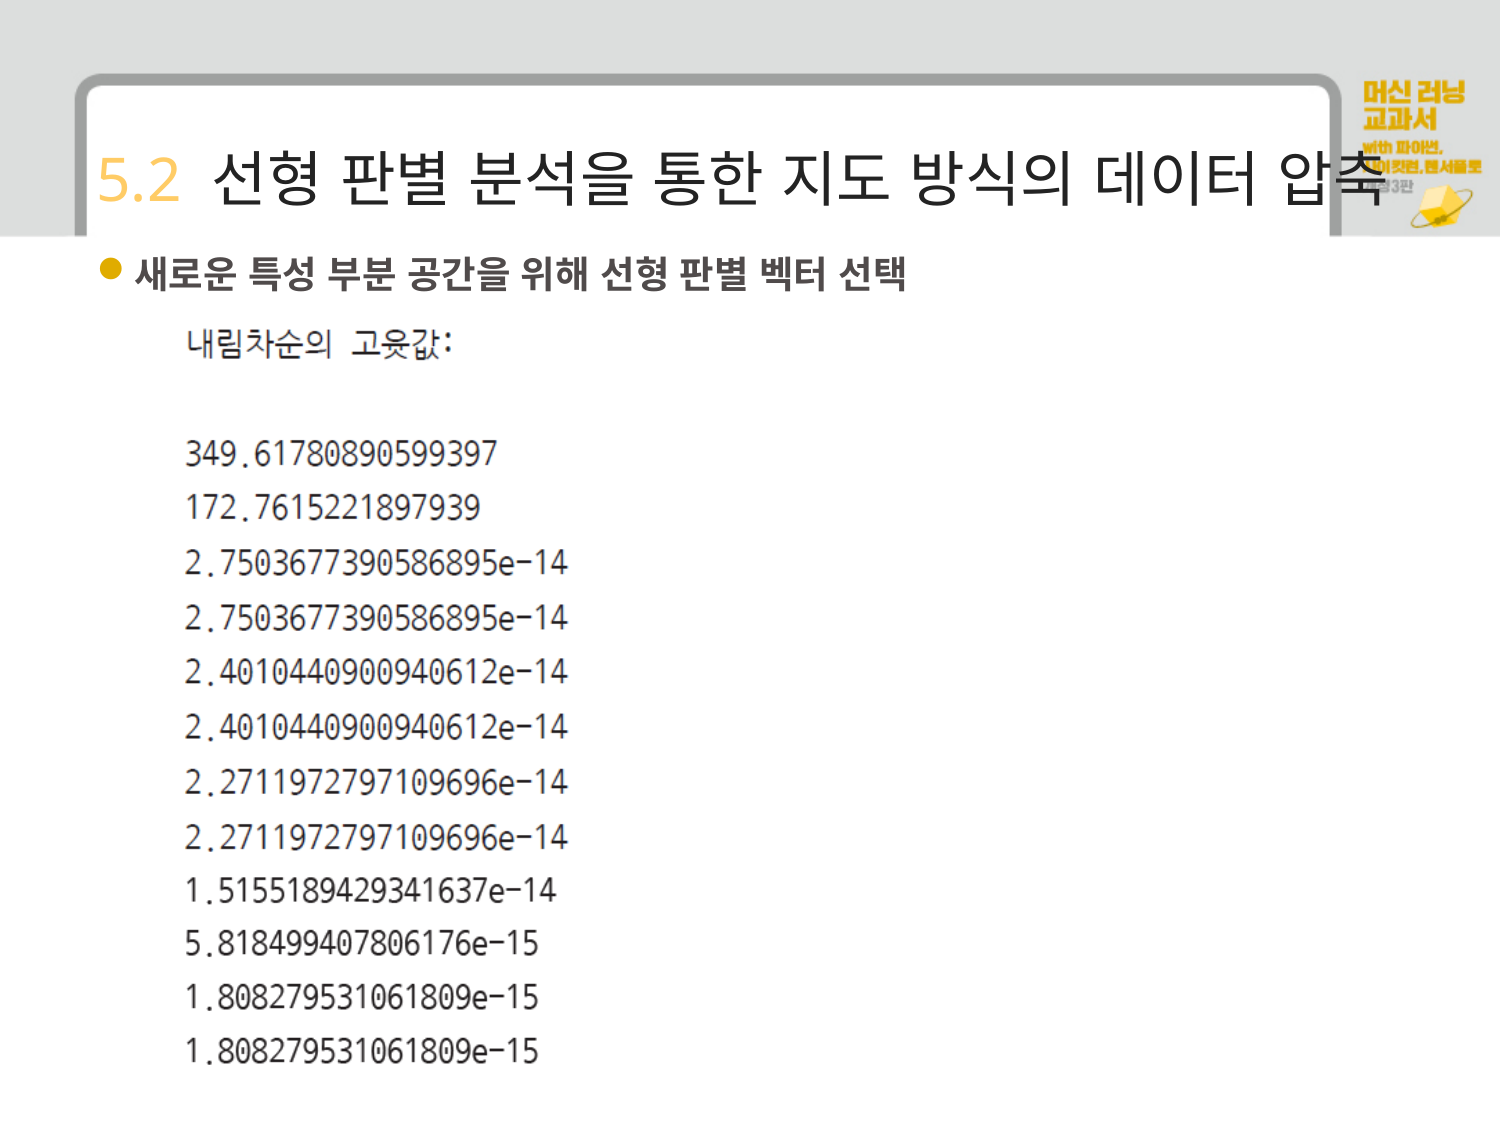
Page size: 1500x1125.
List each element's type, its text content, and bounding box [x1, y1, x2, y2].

list 새로운 특성 부분 공간을 위해 선형 판별 벡터 선택 [81, 239, 1412, 1054]
picture [0, 0, 1500, 1125]
title 5.2 선형 판별 분석을 통한 지도 방식의 데이터 압축 [81, 90, 1412, 222]
